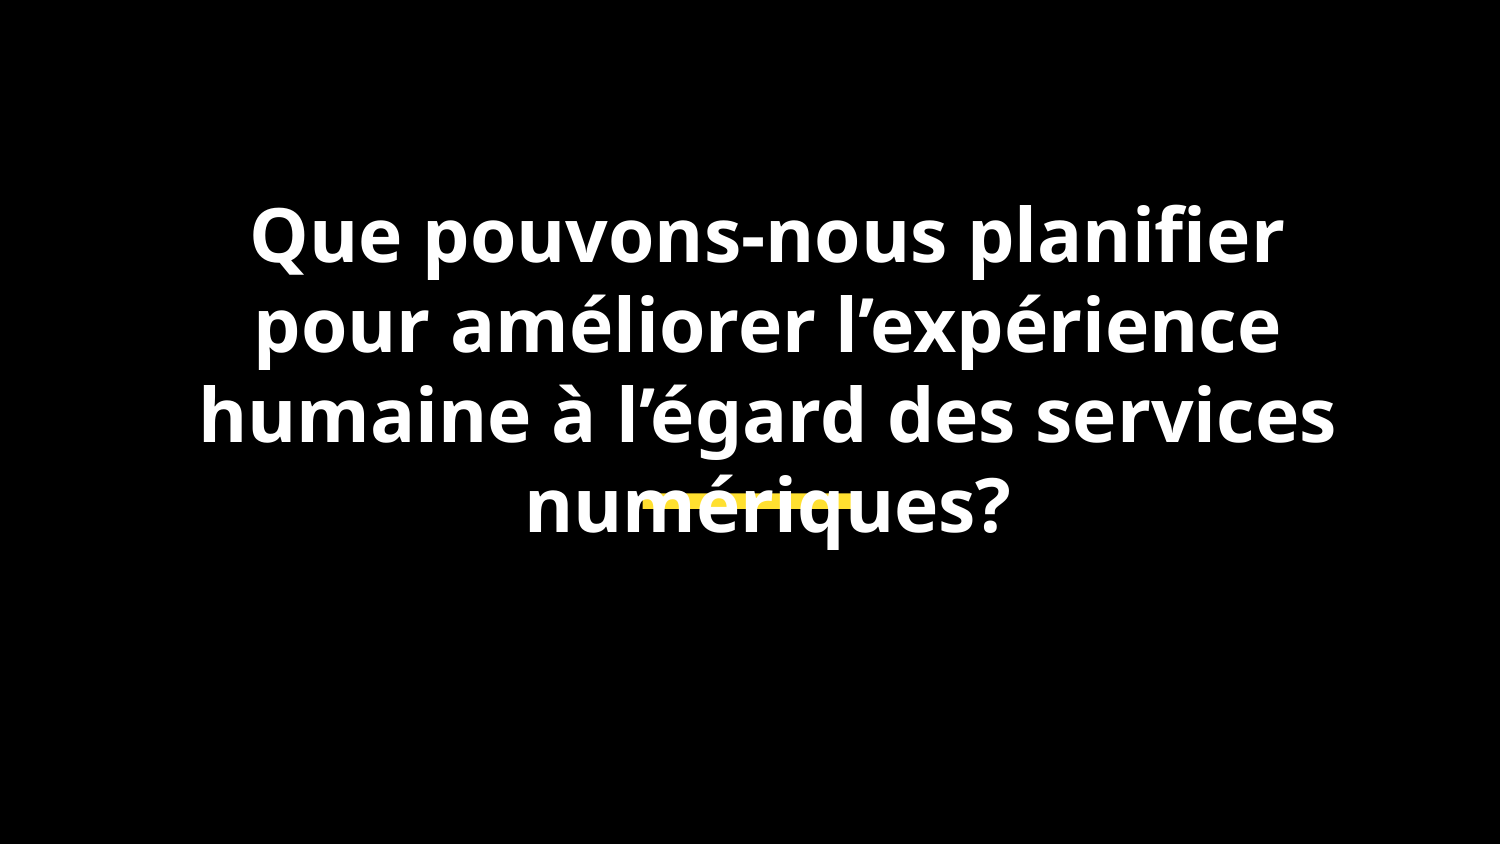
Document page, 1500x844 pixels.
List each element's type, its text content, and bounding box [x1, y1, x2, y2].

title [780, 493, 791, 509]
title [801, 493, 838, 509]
title Que pouvons-nous planifier pour améliorer l’expérience humaine à l’égard des services numériques? [159, 172, 1377, 490]
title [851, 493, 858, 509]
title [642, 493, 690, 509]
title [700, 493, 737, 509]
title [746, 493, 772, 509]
